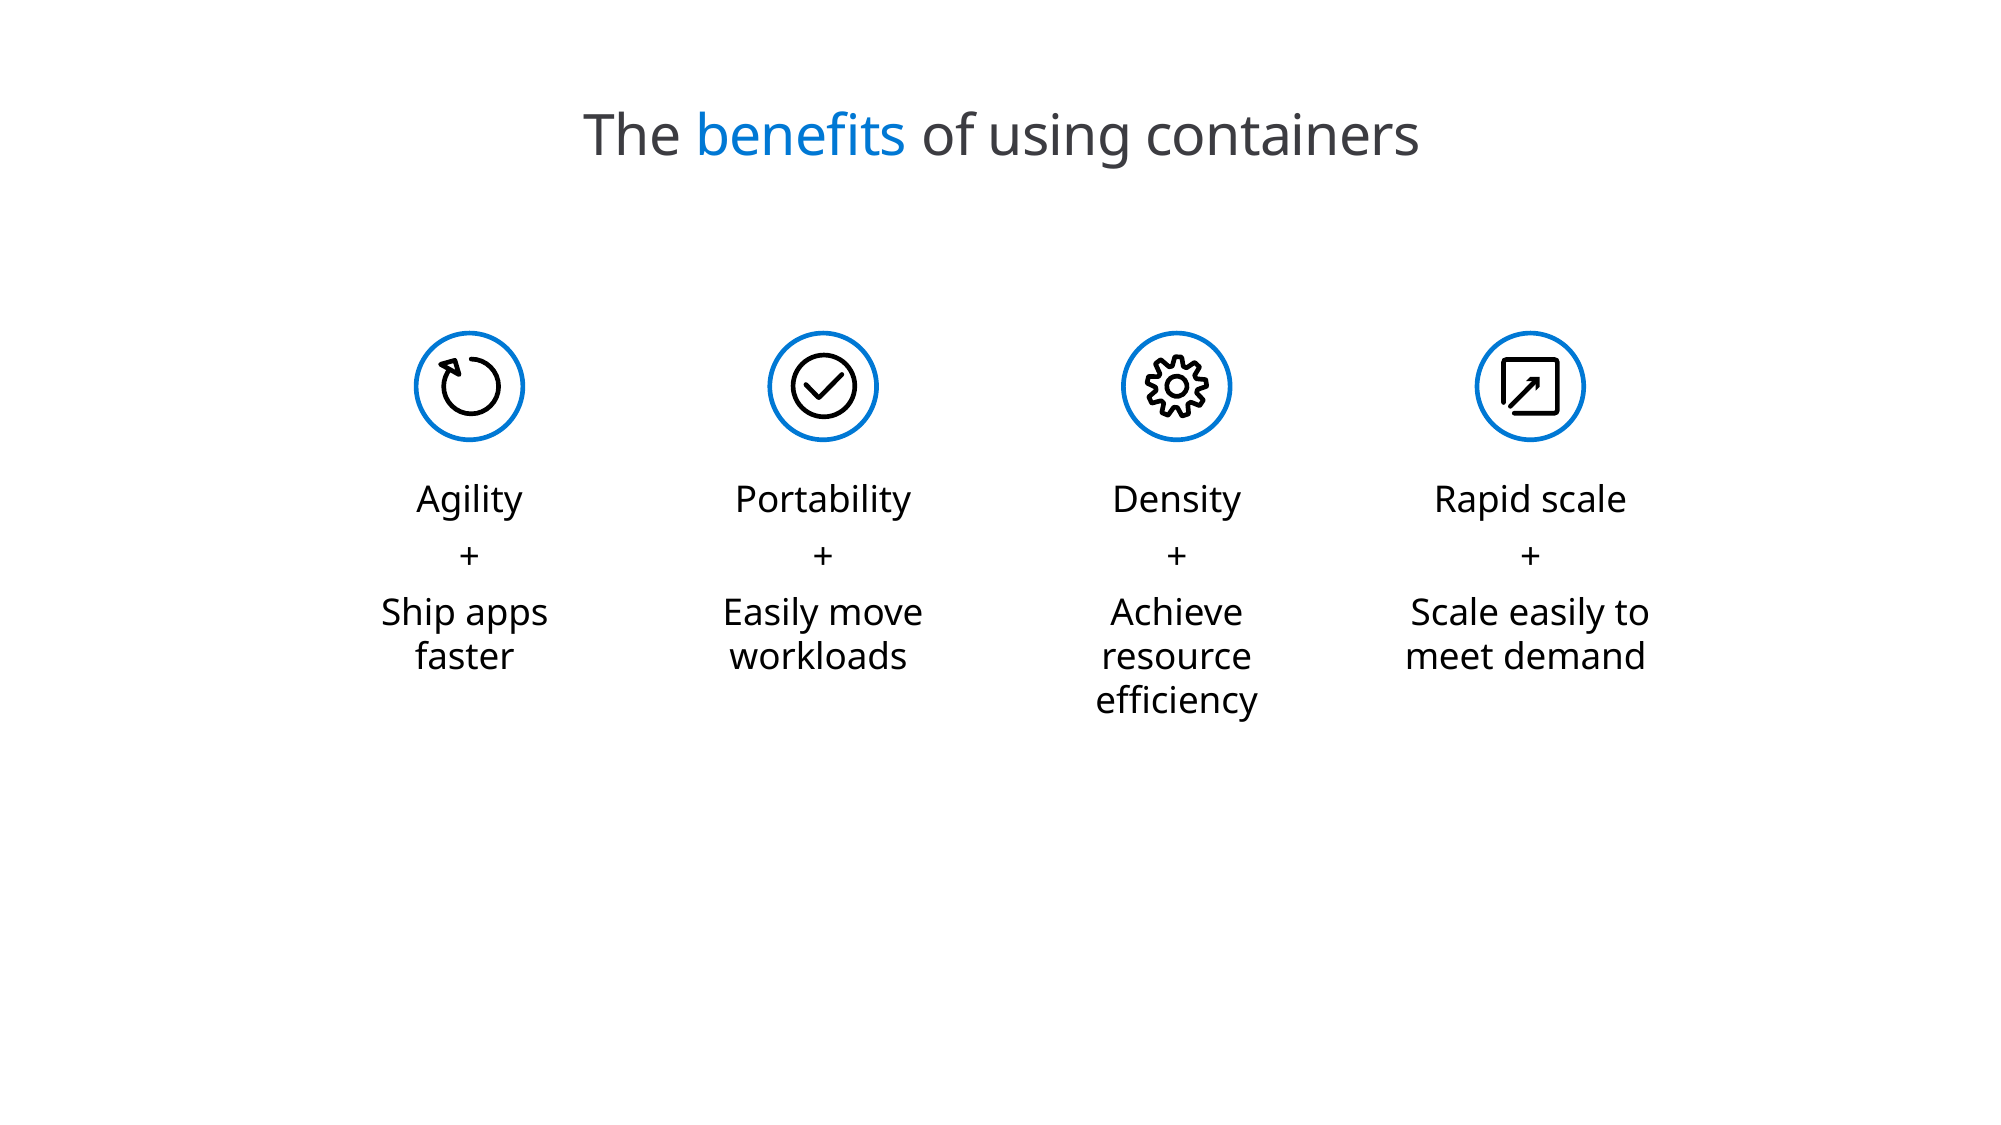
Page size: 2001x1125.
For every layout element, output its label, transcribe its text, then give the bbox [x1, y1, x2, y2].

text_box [1364, 332, 1696, 704]
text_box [304, 332, 635, 704]
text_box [657, 332, 989, 704]
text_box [1011, 332, 1343, 704]
title The benefits of using containers [74, 101, 1930, 290]
